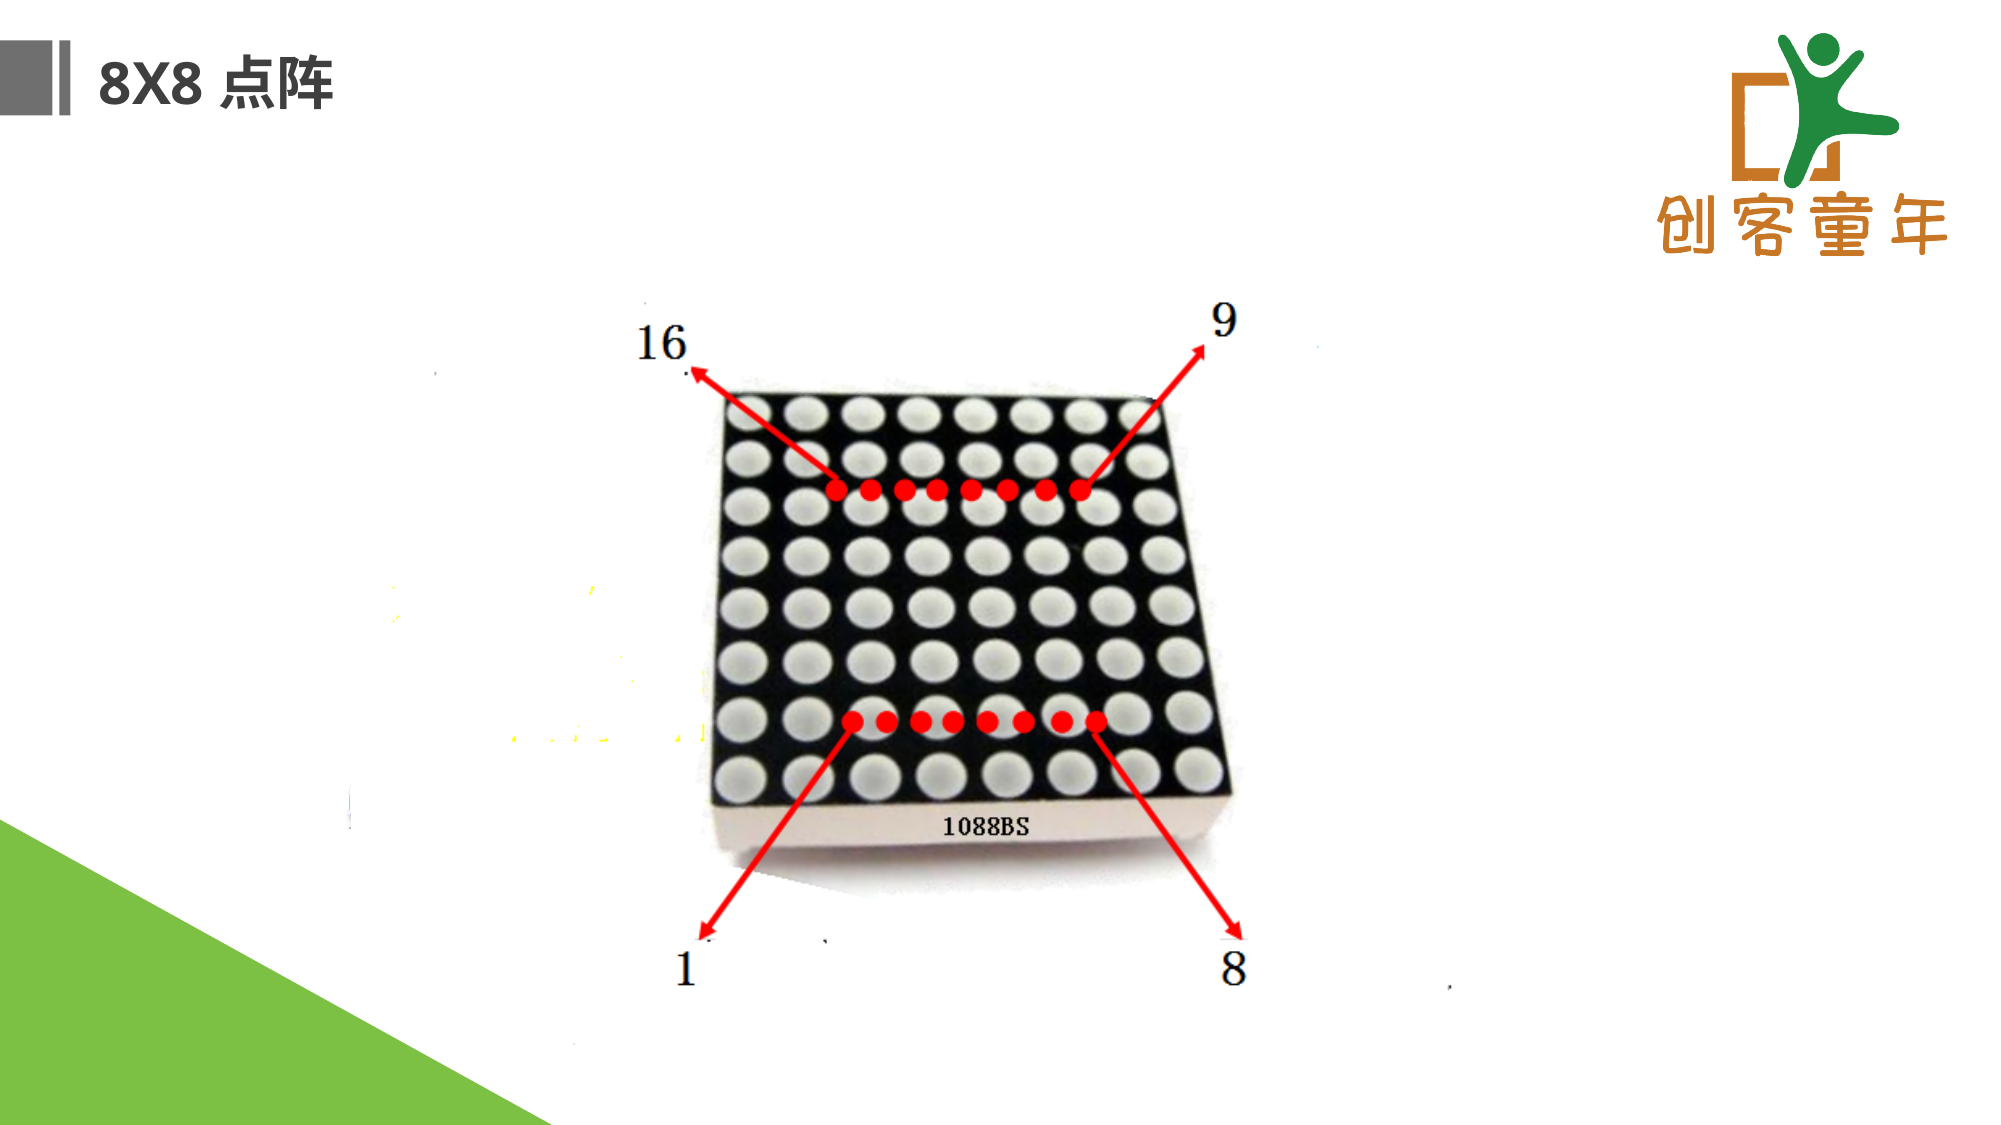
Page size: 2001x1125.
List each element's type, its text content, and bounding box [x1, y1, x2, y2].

picture [334, 164, 1574, 1064]
picture [1605, 5, 1999, 275]
text_box [0, 818, 553, 1125]
text_box 8X8点阵 [84, 39, 350, 124]
